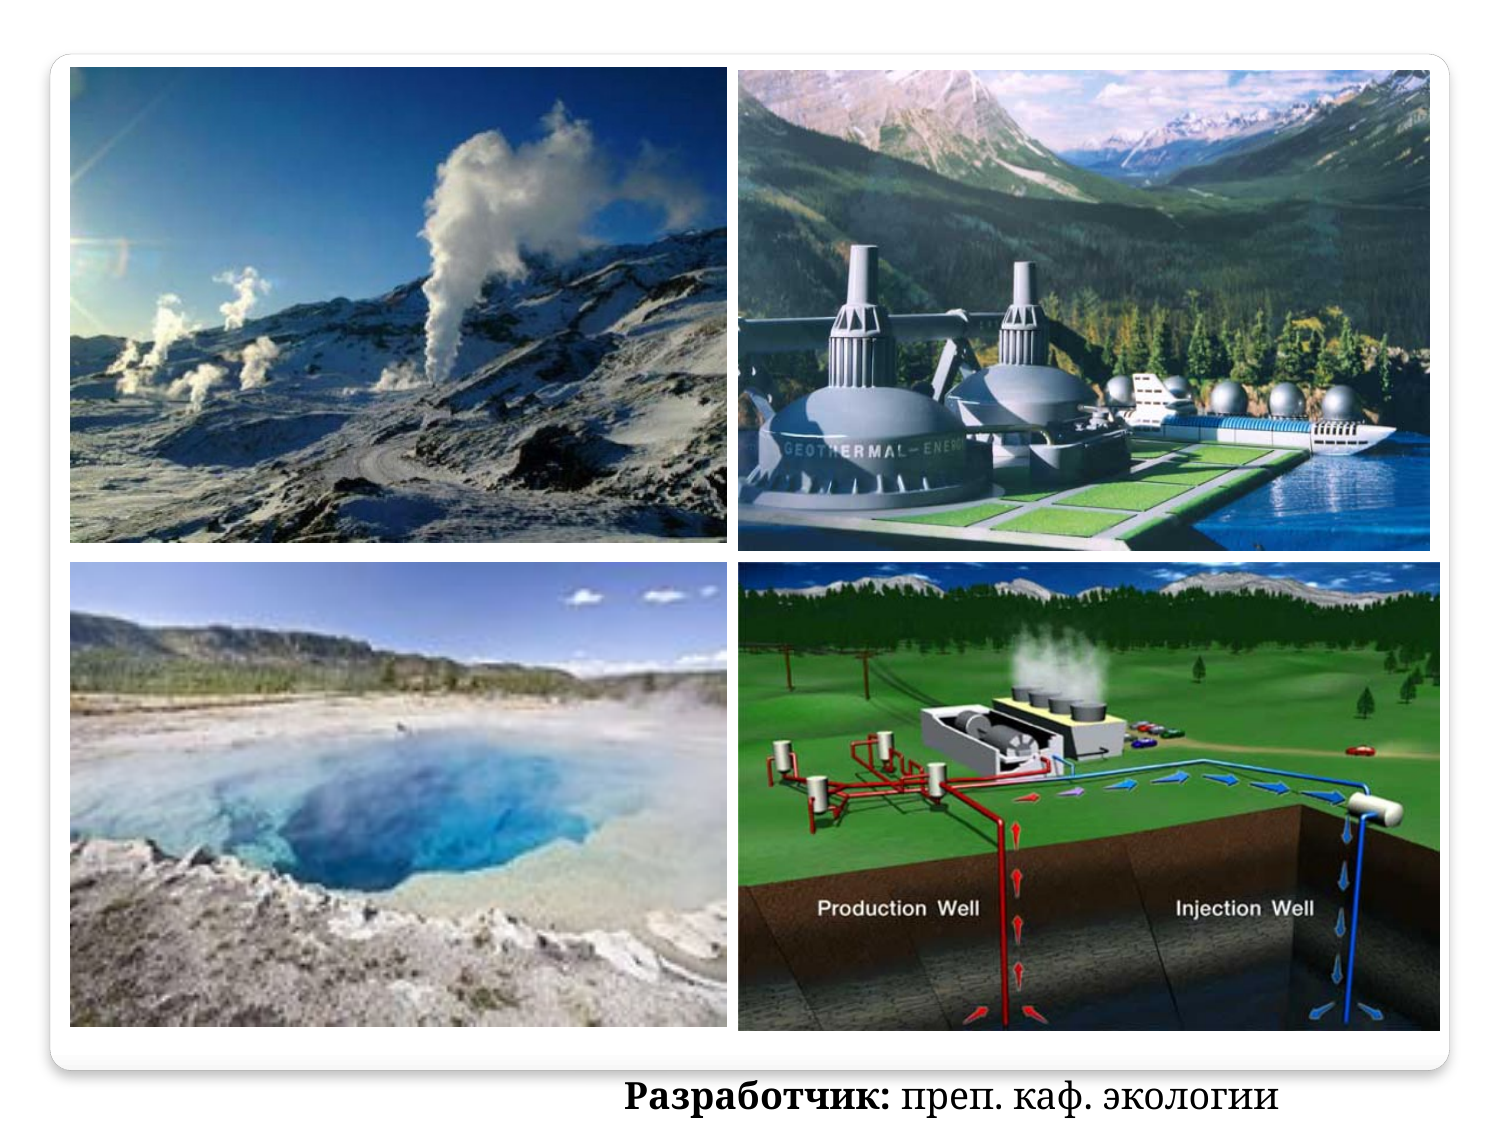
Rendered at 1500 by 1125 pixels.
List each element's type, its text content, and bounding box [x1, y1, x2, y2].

picture [737, 562, 1441, 1031]
picture [70, 66, 727, 544]
picture [70, 562, 727, 1027]
text_box Разработчик: преп. каф. экологии Кирвель П.И. [609, 1064, 1443, 1125]
picture [737, 70, 1430, 551]
